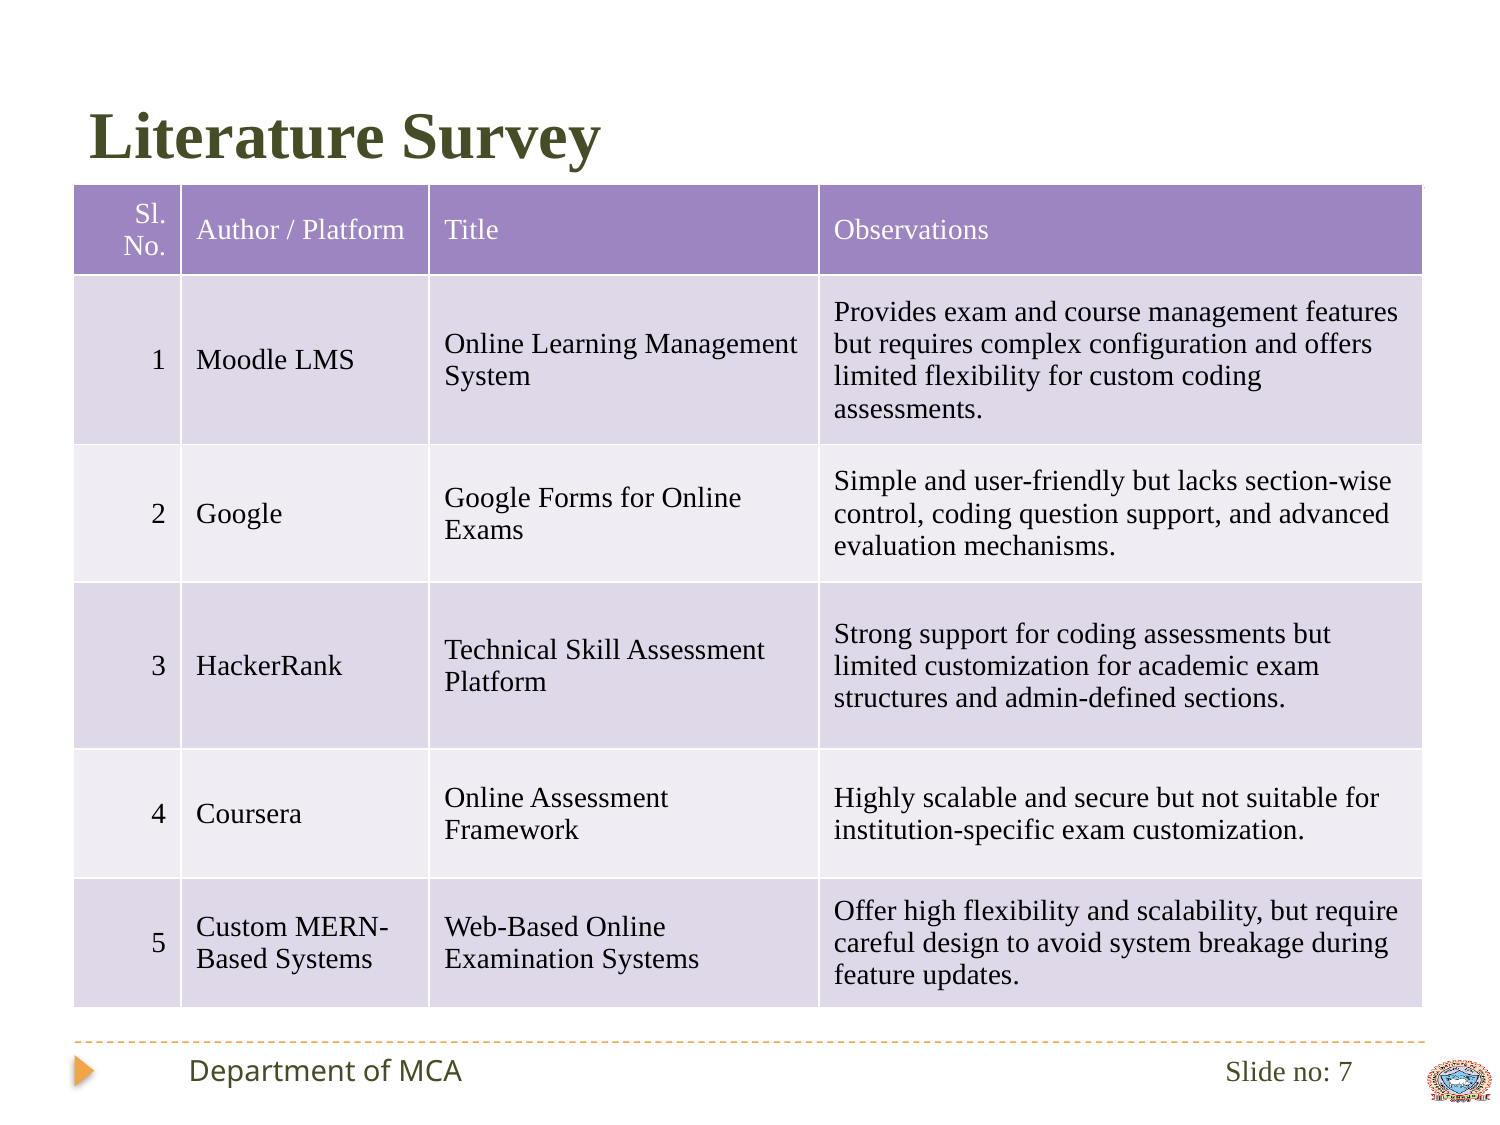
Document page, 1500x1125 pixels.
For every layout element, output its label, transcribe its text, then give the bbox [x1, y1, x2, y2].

table_header Title [430, 185, 818, 274]
table_cell Provides exam and course management features but requires complex configuration and offers limited flexibility for custom coding assessments. [820, 276, 1422, 444]
table_cell 5 [74, 879, 180, 1007]
table_header Sl. No. [74, 185, 180, 274]
table_cell Online Learning Management System [430, 276, 818, 444]
table_cell 2 [74, 445, 180, 581]
table_header Observations [820, 185, 1422, 274]
table_header Author / Platform [182, 185, 428, 274]
table_cell Web-Based Online Examination Systems [430, 879, 818, 1007]
slide_number Slide no: 7 [1210, 1045, 1383, 1106]
table_cell Online Assessment Framework [430, 750, 818, 877]
table_cell Custom MERN-Based Systems [182, 879, 428, 1007]
picture [1423, 1058, 1495, 1103]
table_cell Highly scalable and secure but not suitable for institution-specific exam customization. [820, 750, 1422, 877]
table_cell Moodle LMS [182, 276, 428, 444]
table_cell Offer high flexibility and scalability, but require careful design to avoid system breakage during feature updates. [820, 879, 1422, 1007]
table_cell HackerRank [182, 583, 428, 748]
table_cell Google Forms for Online Exams [430, 445, 818, 581]
table_cell 3 [74, 583, 180, 748]
table_cell 1 [74, 276, 180, 444]
table_cell 4 [74, 750, 180, 877]
table_cell Simple and user-friendly but lacks section-wise control, coding question support, and advanced evaluation mechanisms. [820, 445, 1422, 581]
table_cell Strong support for coding assessments but limited customization for academic exam structures and admin-defined sections. [820, 583, 1422, 748]
table_cell Technical Skill Assessment Platform [430, 583, 818, 748]
table_cell Coursera [182, 750, 428, 877]
table_cell Google [182, 445, 428, 581]
title Literature Survey [75, 16, 1425, 180]
